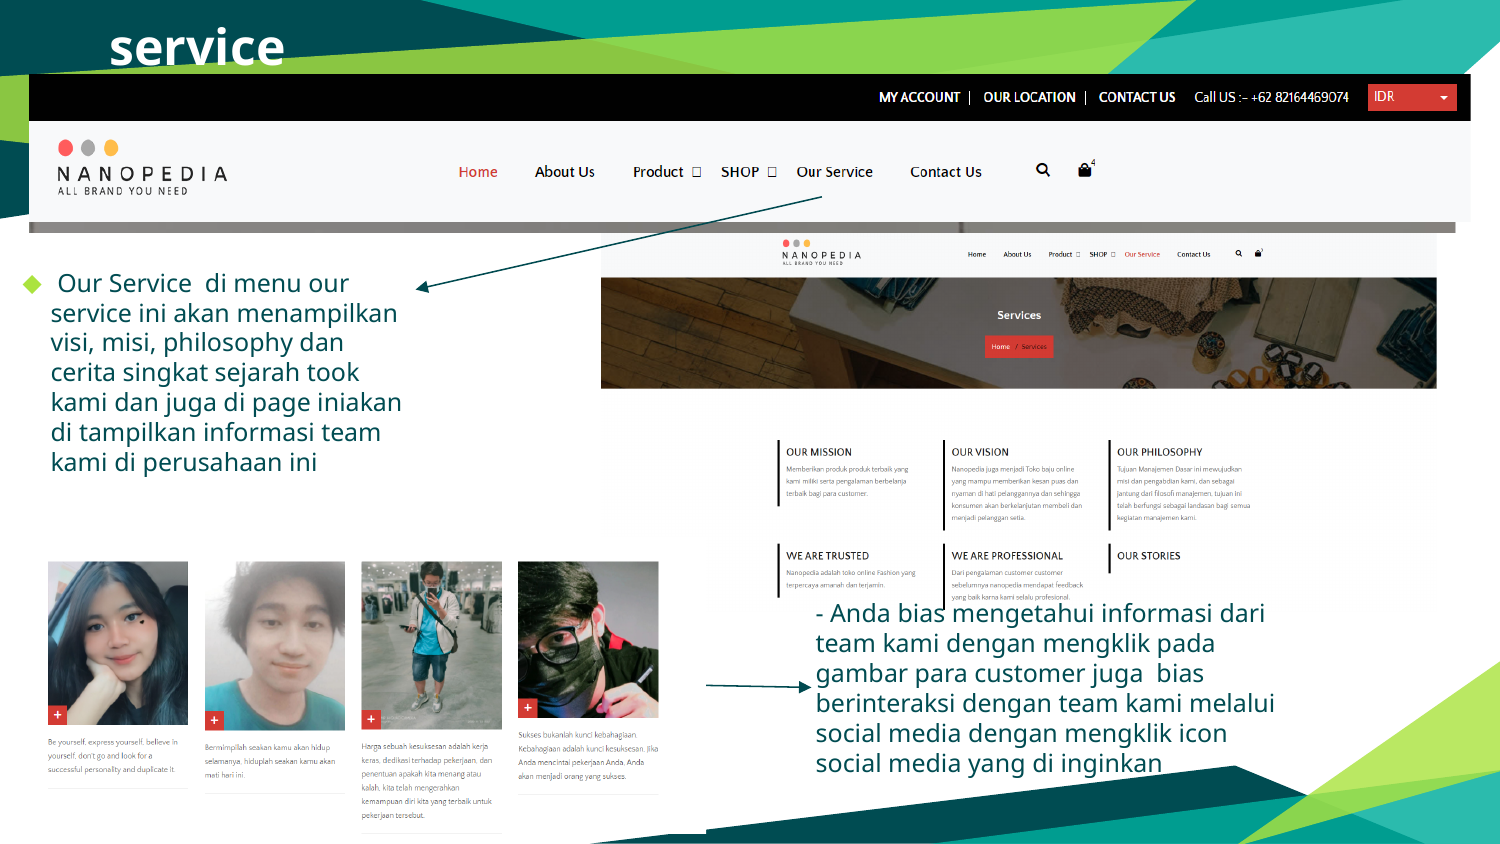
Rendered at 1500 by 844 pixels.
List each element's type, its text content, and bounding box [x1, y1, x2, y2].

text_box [415, 196, 823, 290]
title service [94, 0, 1304, 72]
text_box - Anda bias mengetahui informasi dari team kami dengan mengklik pada gambar para customer juga bias berinteraksi dengan team kami melalui social media dengan mengklik icon social media yang di inginkan [800, 621, 1308, 844]
picture [0, 74, 1471, 834]
text_box Our Service di menu our service ini akan menampilkan visi, misi, philosophy dan cerita singkat sejarah took kami dan juga di page iniakan di tampilkan informasi team kami di perusahaan ini [7, 252, 423, 532]
